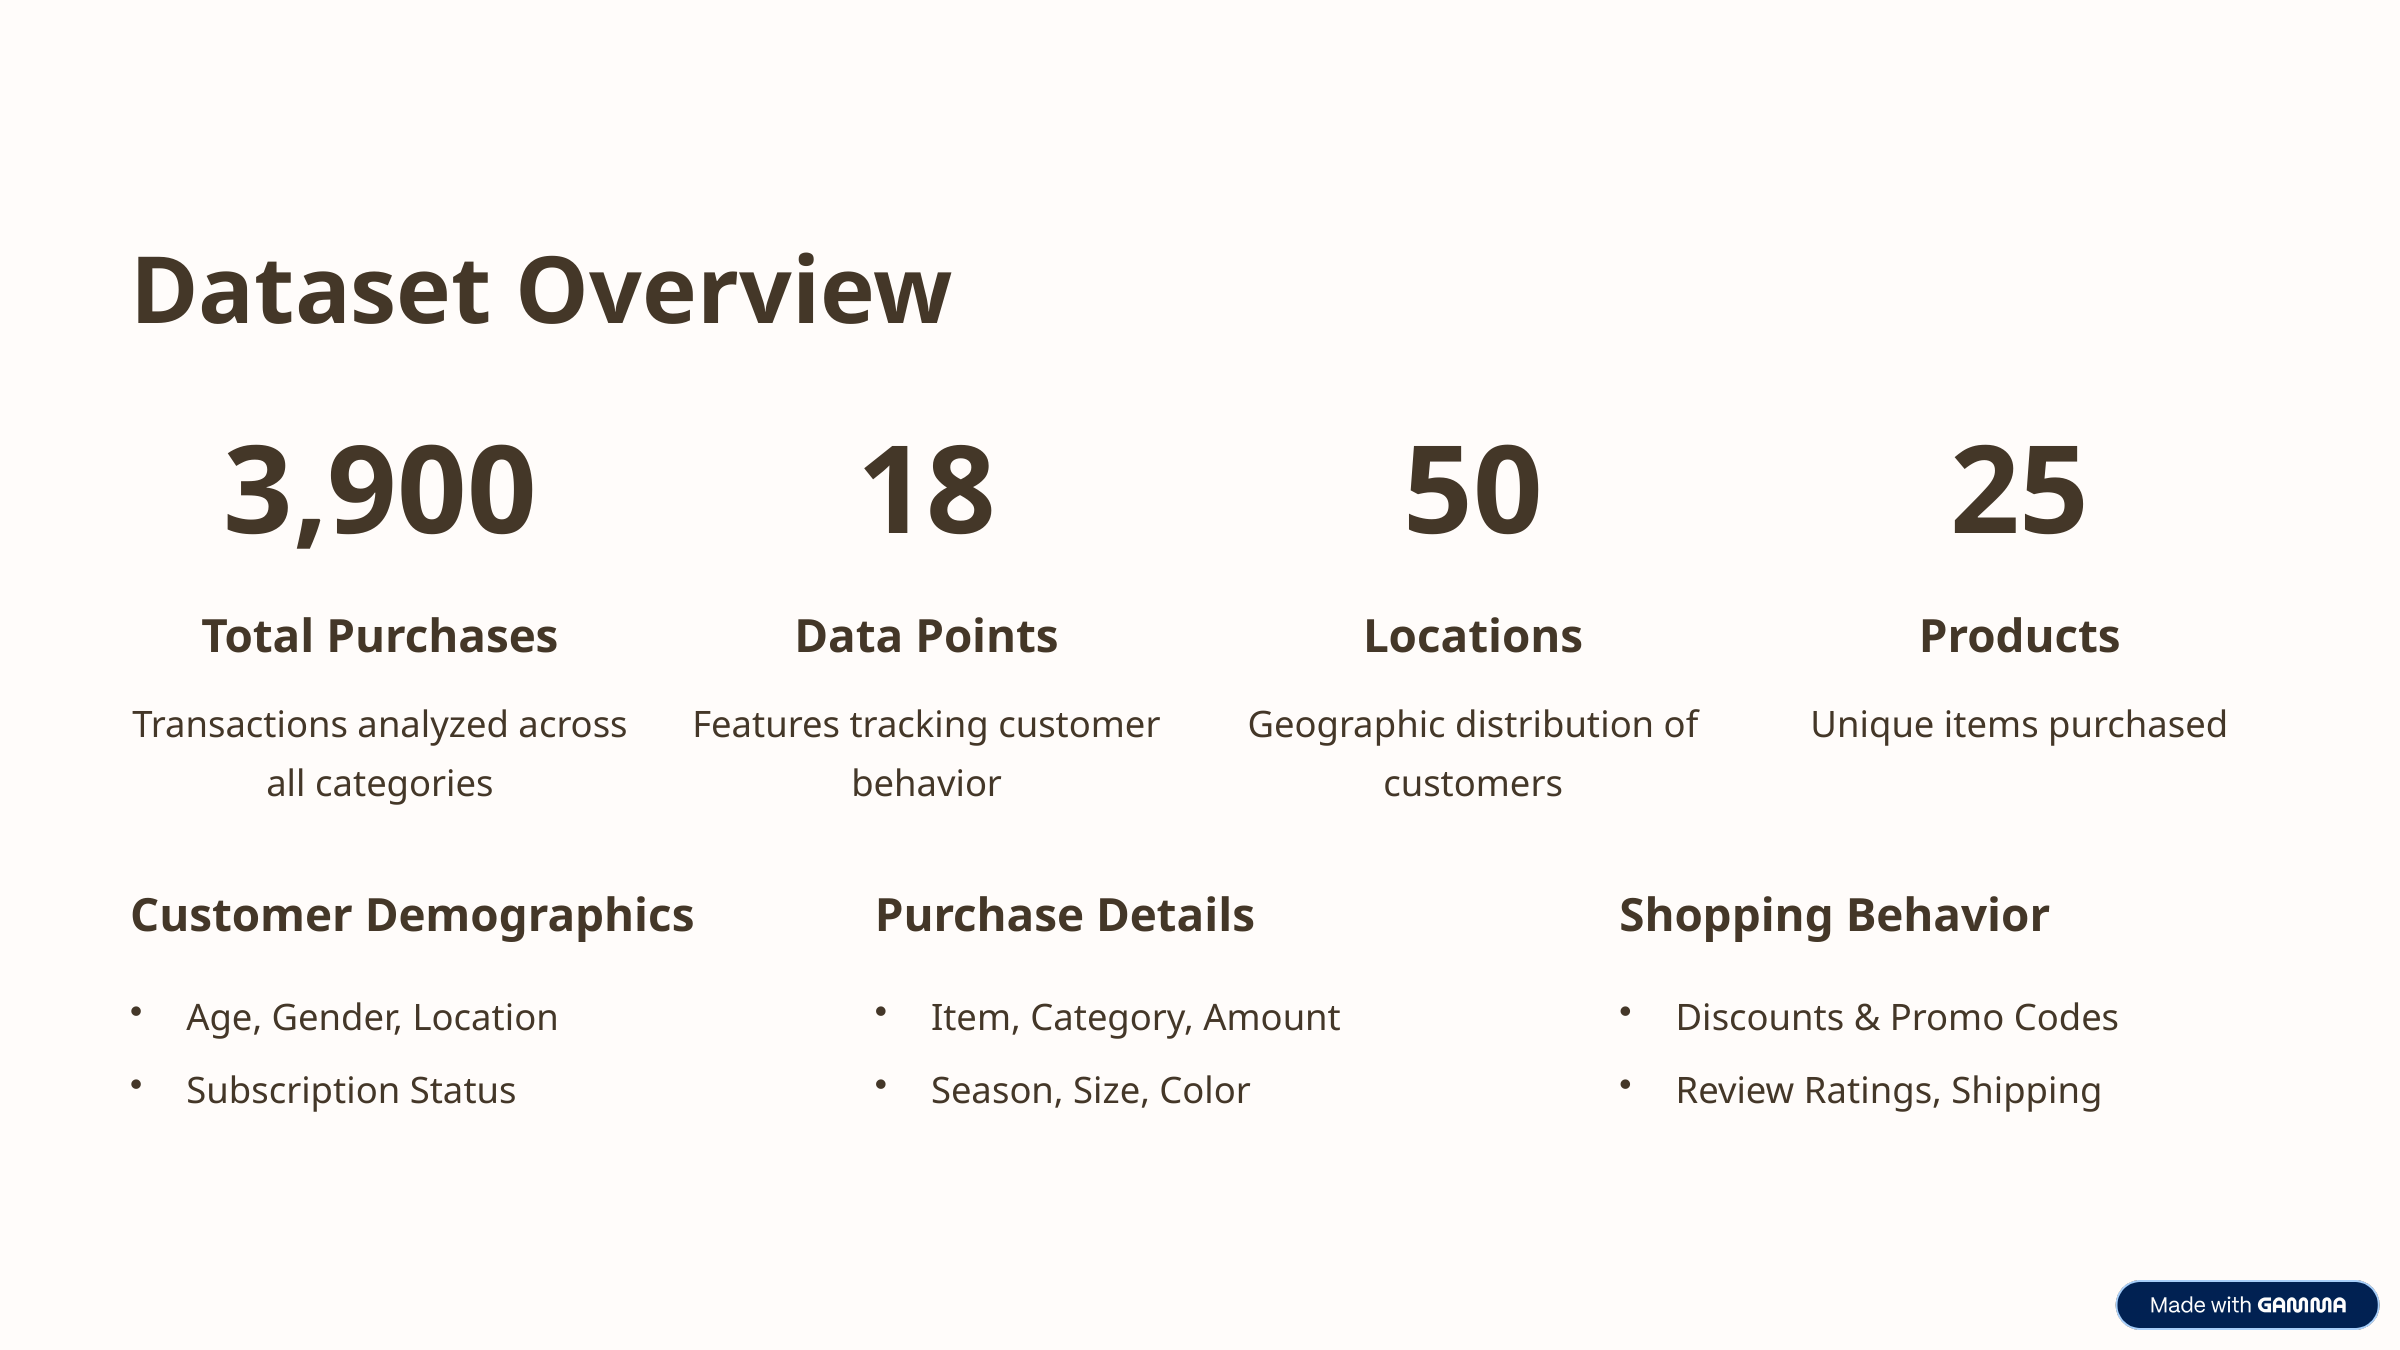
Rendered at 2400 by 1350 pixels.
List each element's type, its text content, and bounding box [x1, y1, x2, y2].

text_box 18 [676, 435, 1177, 559]
text_box Purchase Details [874, 883, 1340, 942]
text_box Customer Demographics [130, 883, 620, 942]
text_box Season, Size, Color [874, 1051, 1528, 1111]
text_box Locations [1240, 604, 1706, 663]
picture [2106, 1271, 2389, 1339]
text_box Discounts & Promo Codes [1619, 978, 2272, 1039]
text_box Total Purchases [147, 604, 613, 663]
text_box 50 [1223, 435, 1724, 559]
text_box Transactions analyzed across all categories [130, 685, 631, 805]
text_box Products [1787, 604, 2253, 663]
text_box Subscription Status [130, 1051, 783, 1111]
text_box Shopping Behavior [1619, 883, 2085, 942]
text_box Age, Gender, Location [130, 978, 783, 1039]
text_box 25 [1769, 435, 2270, 559]
text_box Item, Category, Amount [874, 978, 1528, 1039]
text_box Data Points [694, 604, 1160, 663]
text_box Geographic distribution of customers [1223, 685, 1724, 805]
text_box Unique items purchased [1769, 685, 2270, 745]
text_box Review Ratings, Shipping [1619, 1051, 2272, 1111]
text_box Dataset Overview [130, 226, 1061, 343]
text_box Features tracking customer behavior [676, 685, 1177, 805]
text_box 3,900 [130, 435, 631, 559]
